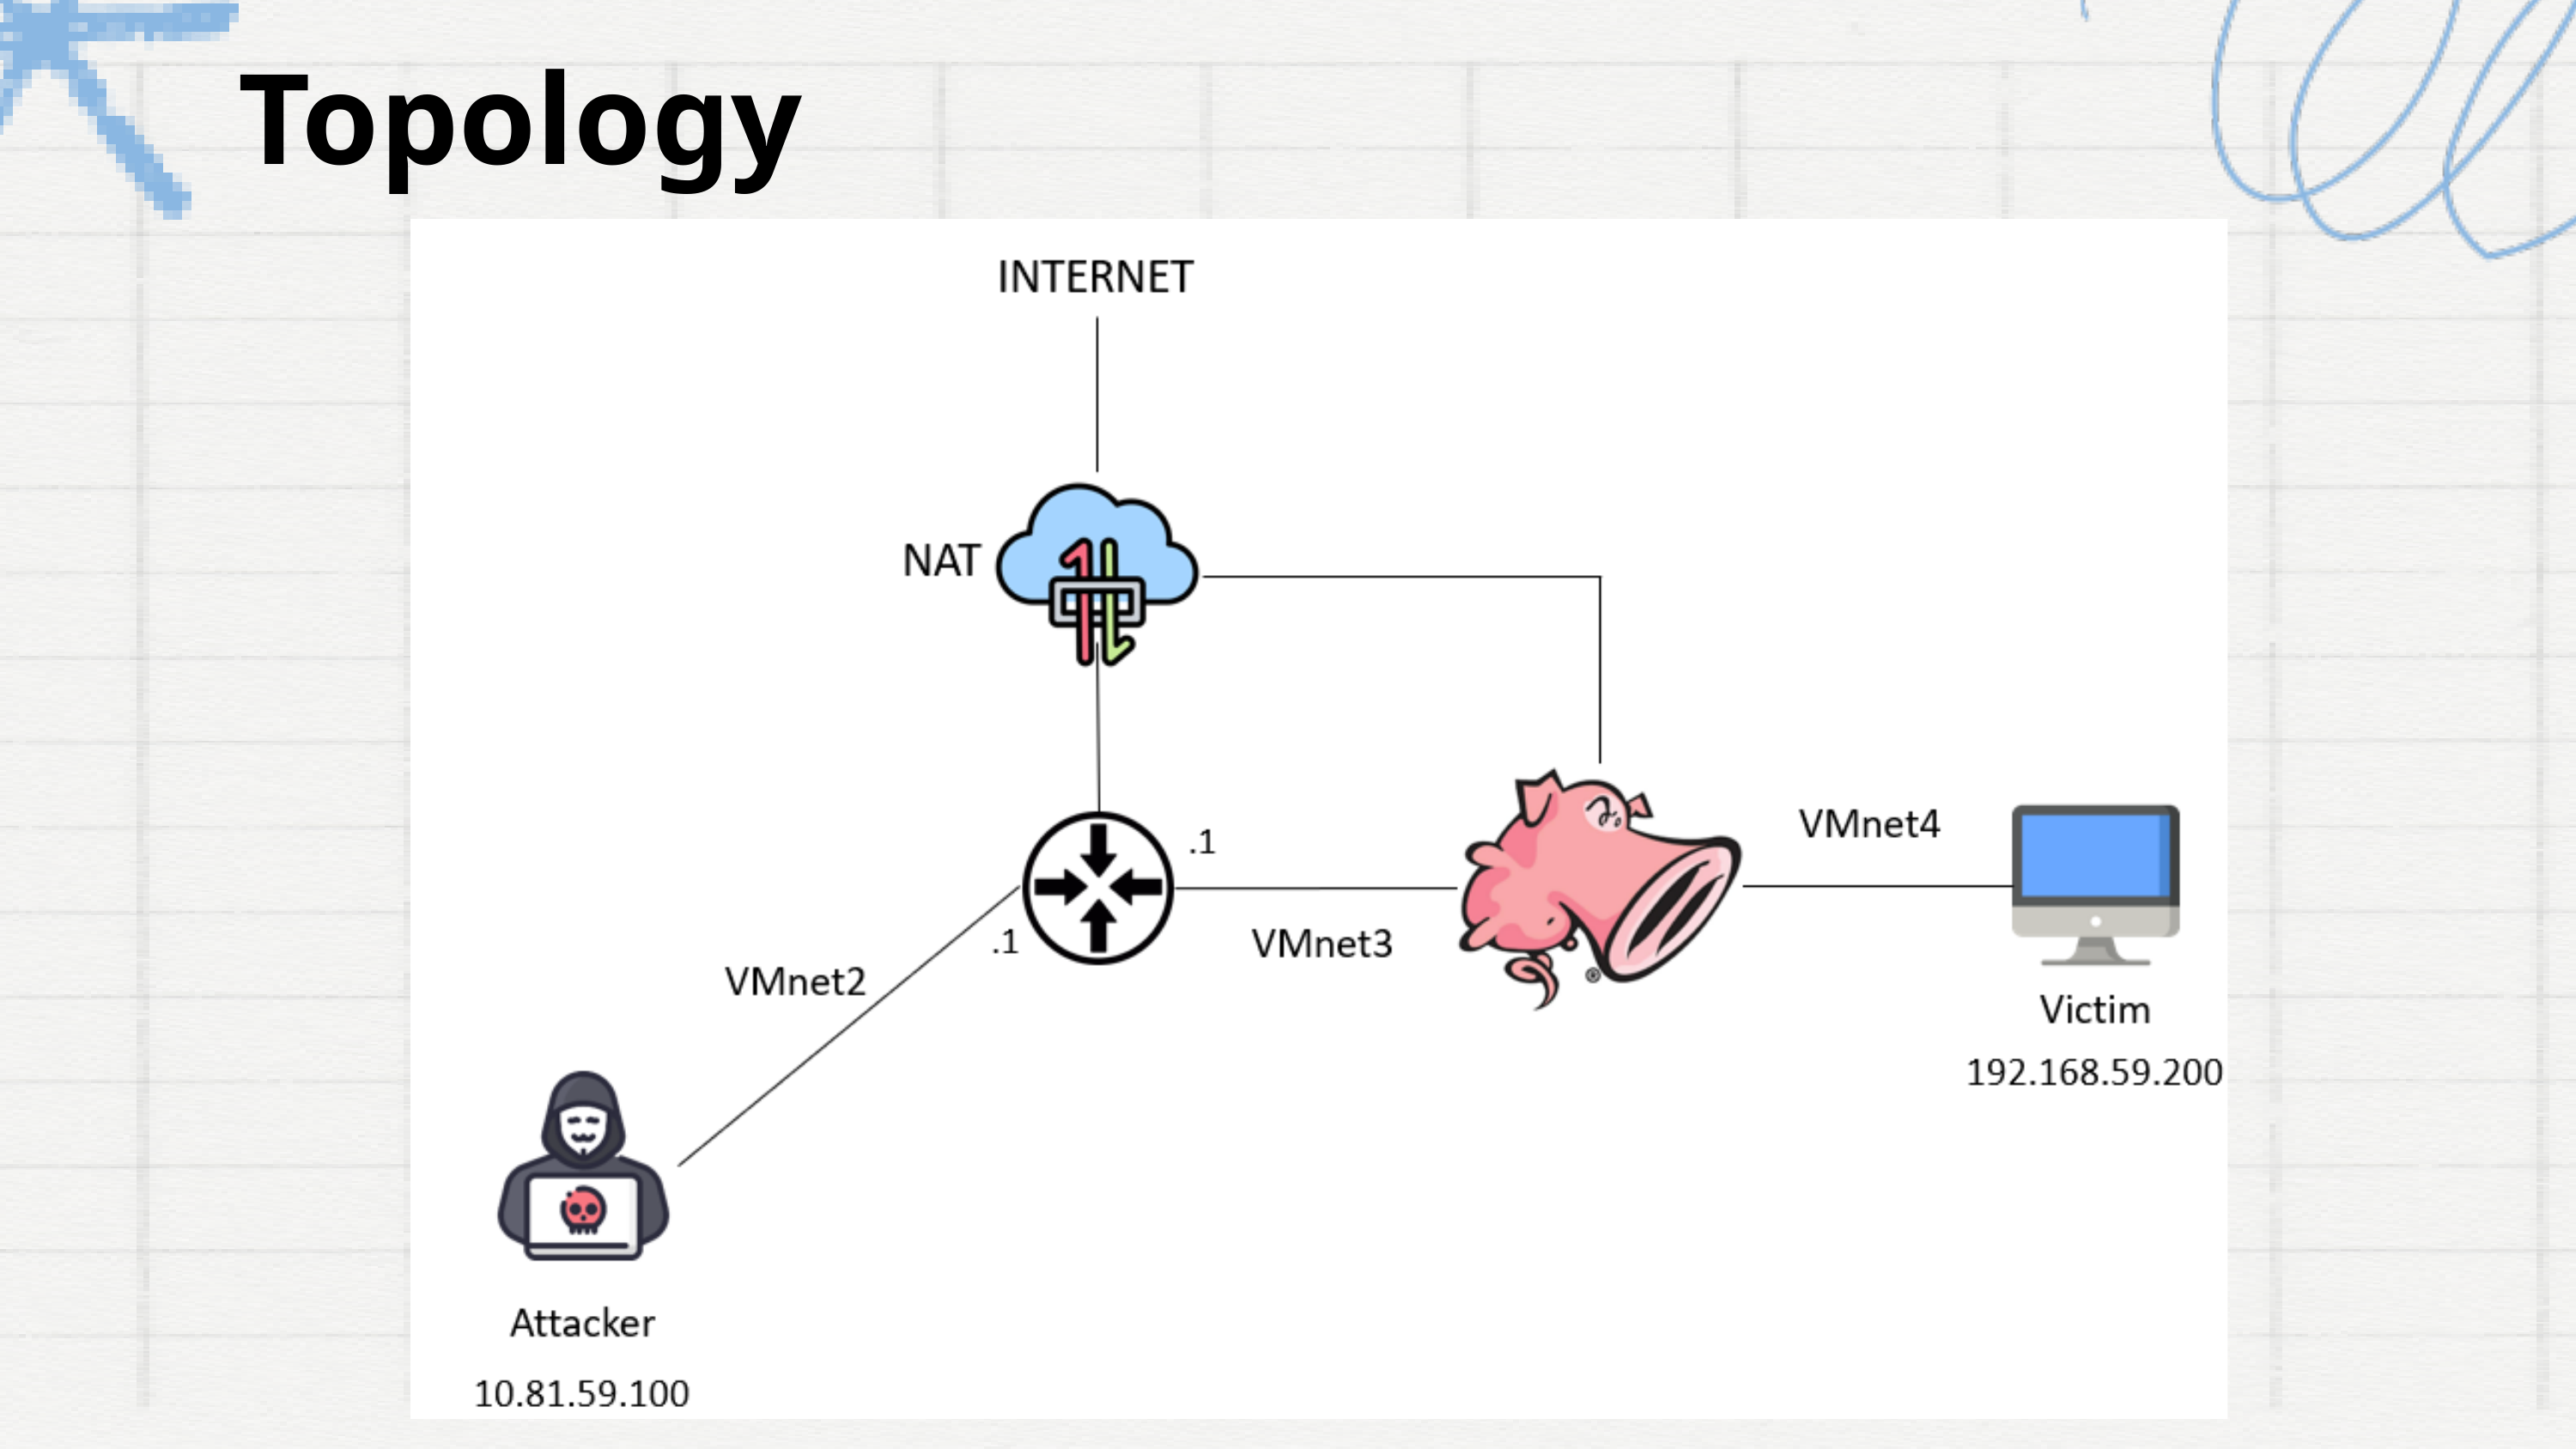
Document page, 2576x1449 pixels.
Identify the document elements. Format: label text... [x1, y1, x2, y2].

text_box [0, 0, 239, 220]
text_box Topology [238, 68, 846, 190]
text_box [410, 219, 2228, 1419]
text_box [0, 0, 2576, 1449]
text_box [2080, 0, 2576, 264]
